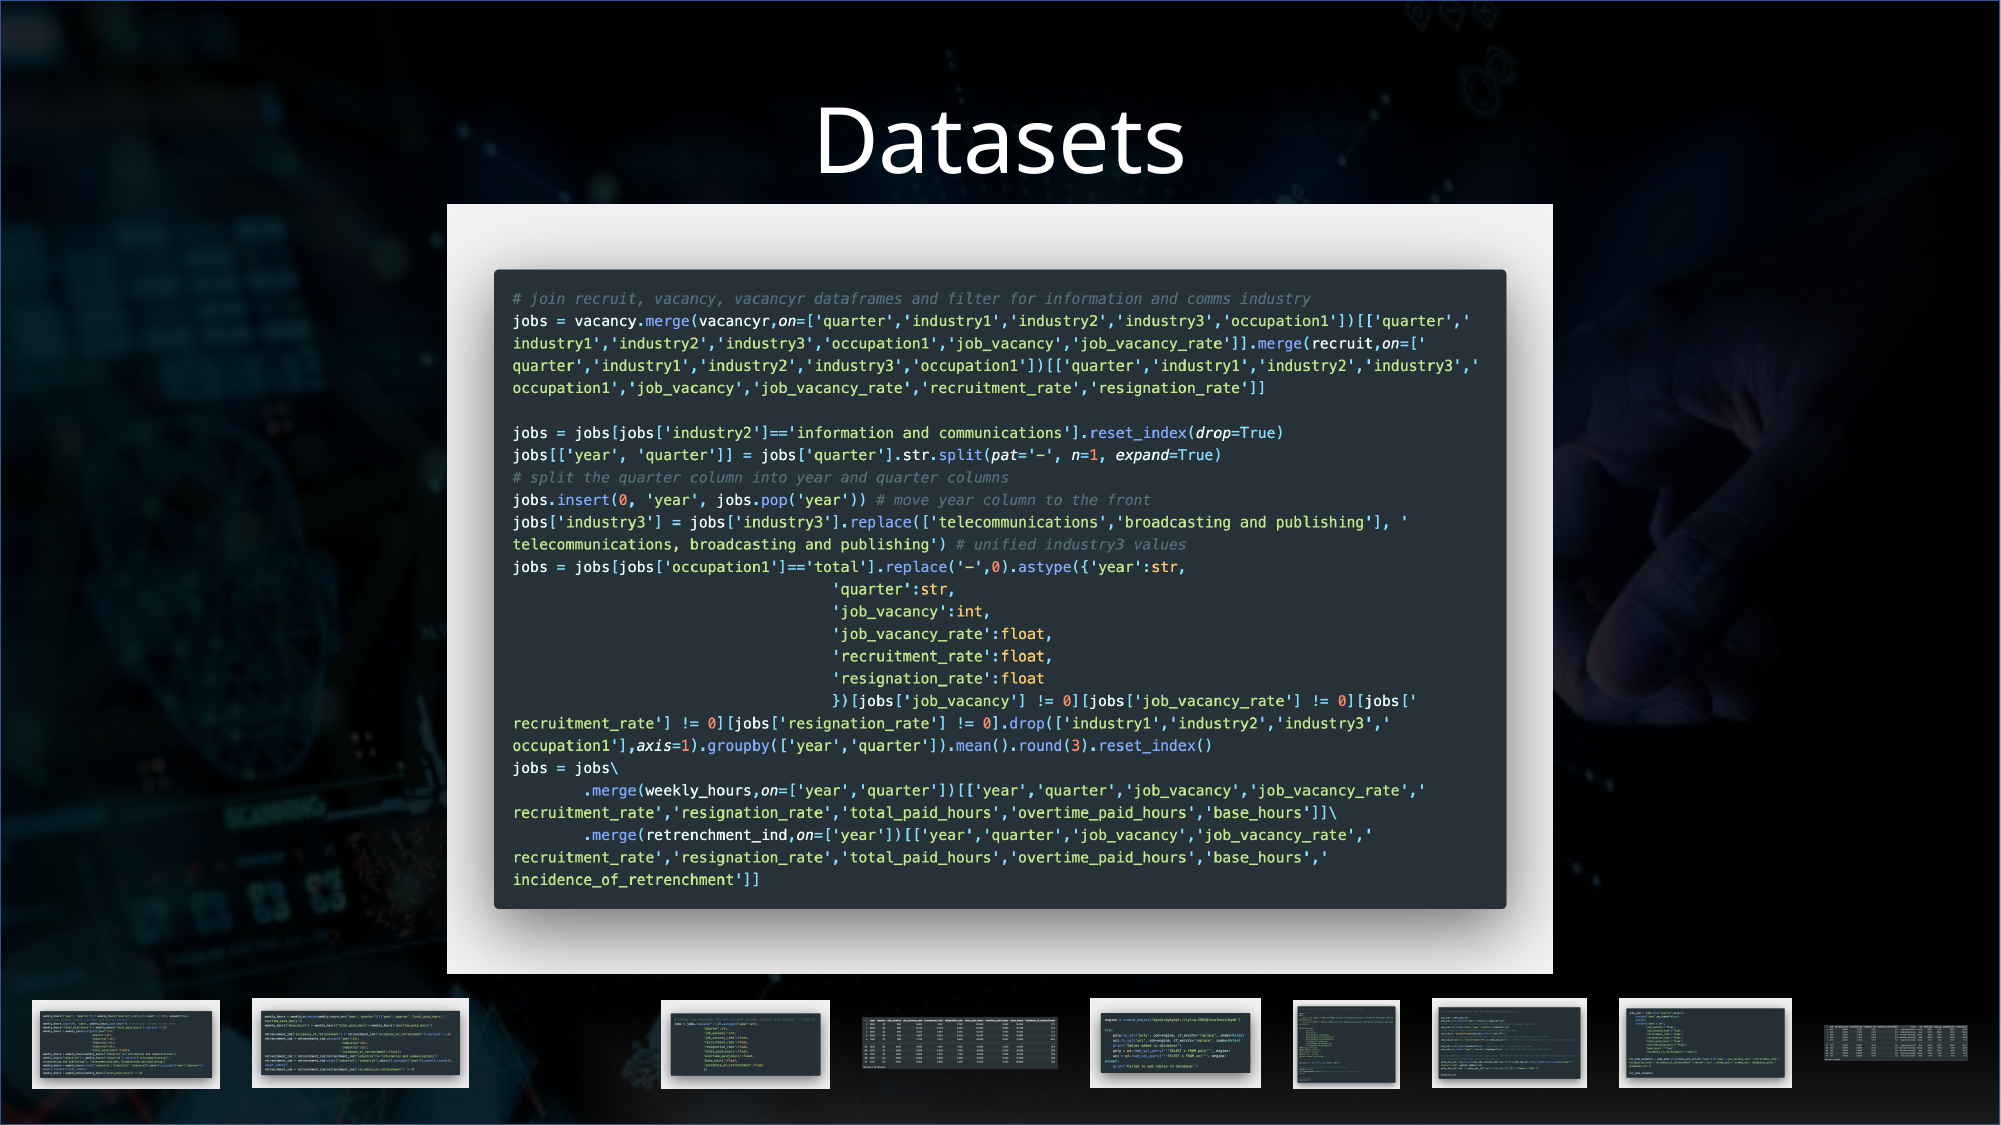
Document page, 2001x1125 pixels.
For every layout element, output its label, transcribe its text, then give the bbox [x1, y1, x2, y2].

picture [252, 998, 469, 1088]
picture [1090, 998, 1261, 1088]
picture [862, 1017, 1058, 1069]
title Datasets [137, 59, 1863, 227]
picture [447, 204, 1553, 974]
picture [32, 1000, 220, 1089]
picture [1432, 998, 1587, 1088]
picture [1824, 1025, 1968, 1061]
picture [661, 1000, 830, 1089]
picture [1619, 998, 1792, 1088]
picture [1293, 1000, 1400, 1089]
